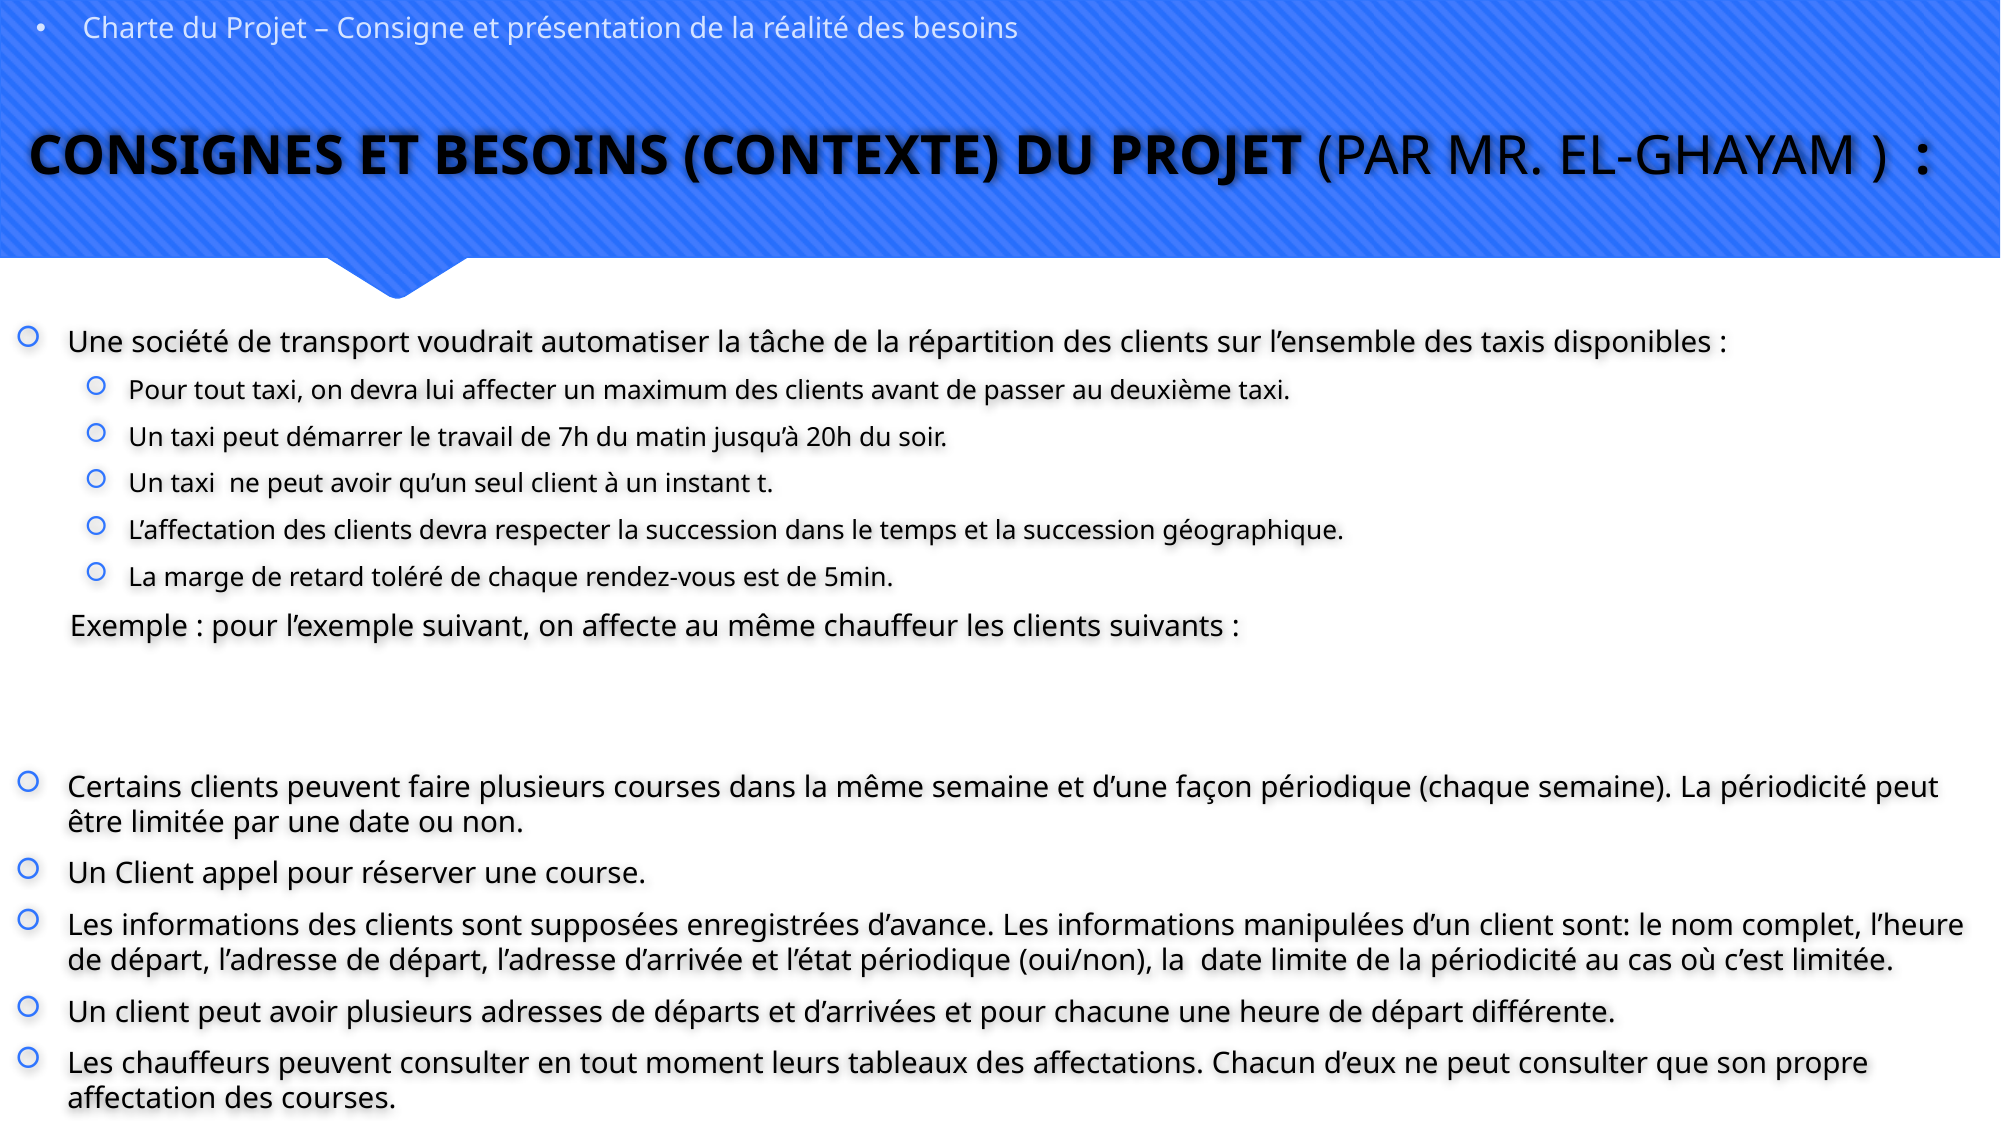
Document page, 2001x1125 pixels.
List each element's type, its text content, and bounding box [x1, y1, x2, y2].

text_box CONSIGNES ET BESOINS (CONTEXTE) DU PROJET (PAR MR. EL-GHAYAM ) : [0, 76, 2000, 193]
text_box Charte du Projet – Consigne et présentation de la réalité des besoins [21, 2, 1042, 53]
